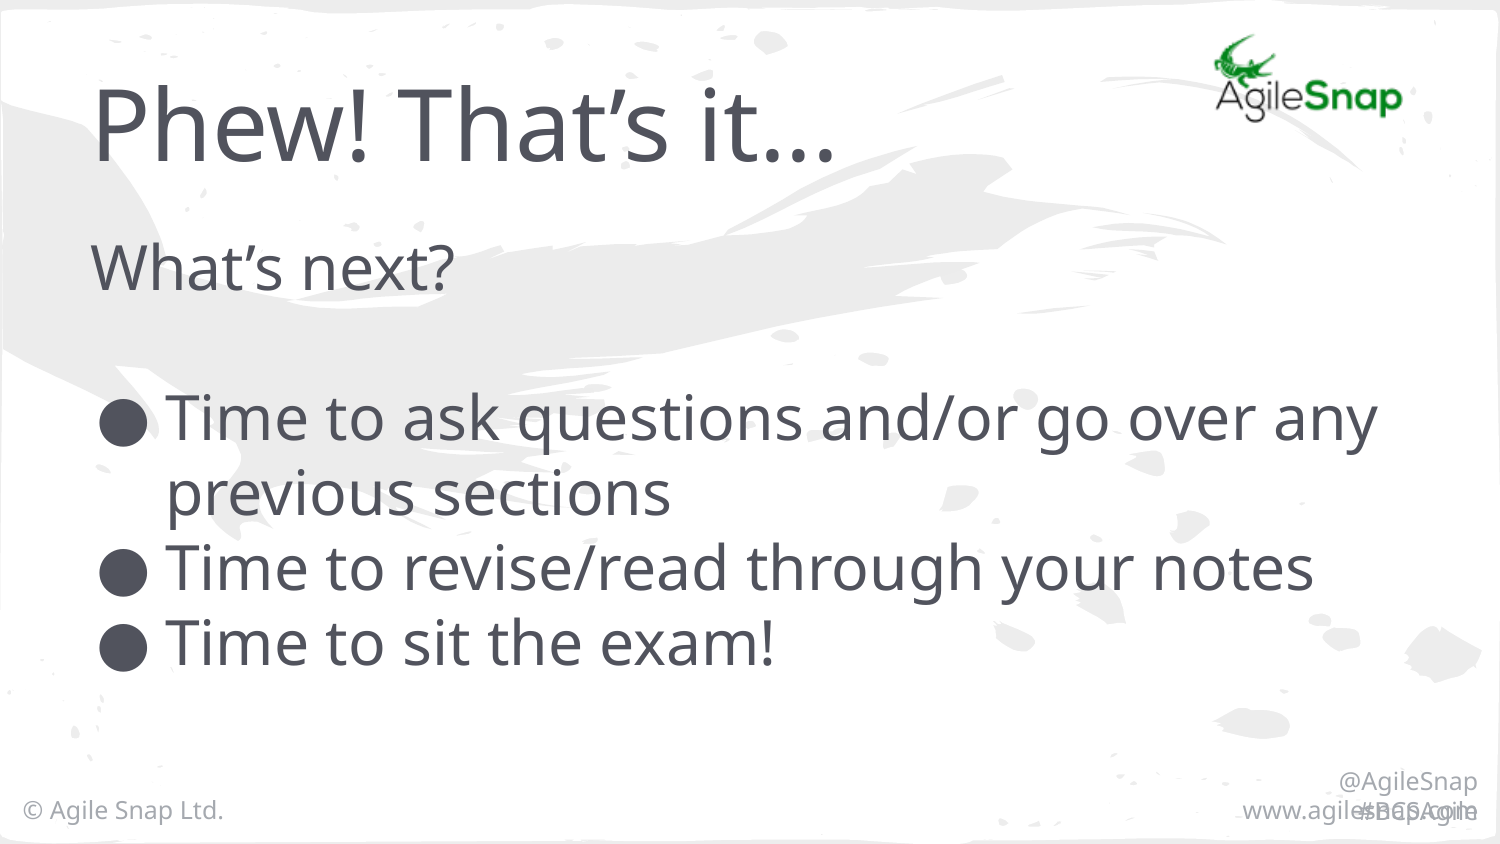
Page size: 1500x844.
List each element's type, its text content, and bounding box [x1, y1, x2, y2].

title Phew! That’s it... [75, 25, 1425, 197]
list What’s next? Time to ask questions and/or go over any previous sections Time to revise/read through your notes Time to sit the exam! [75, 212, 1425, 808]
